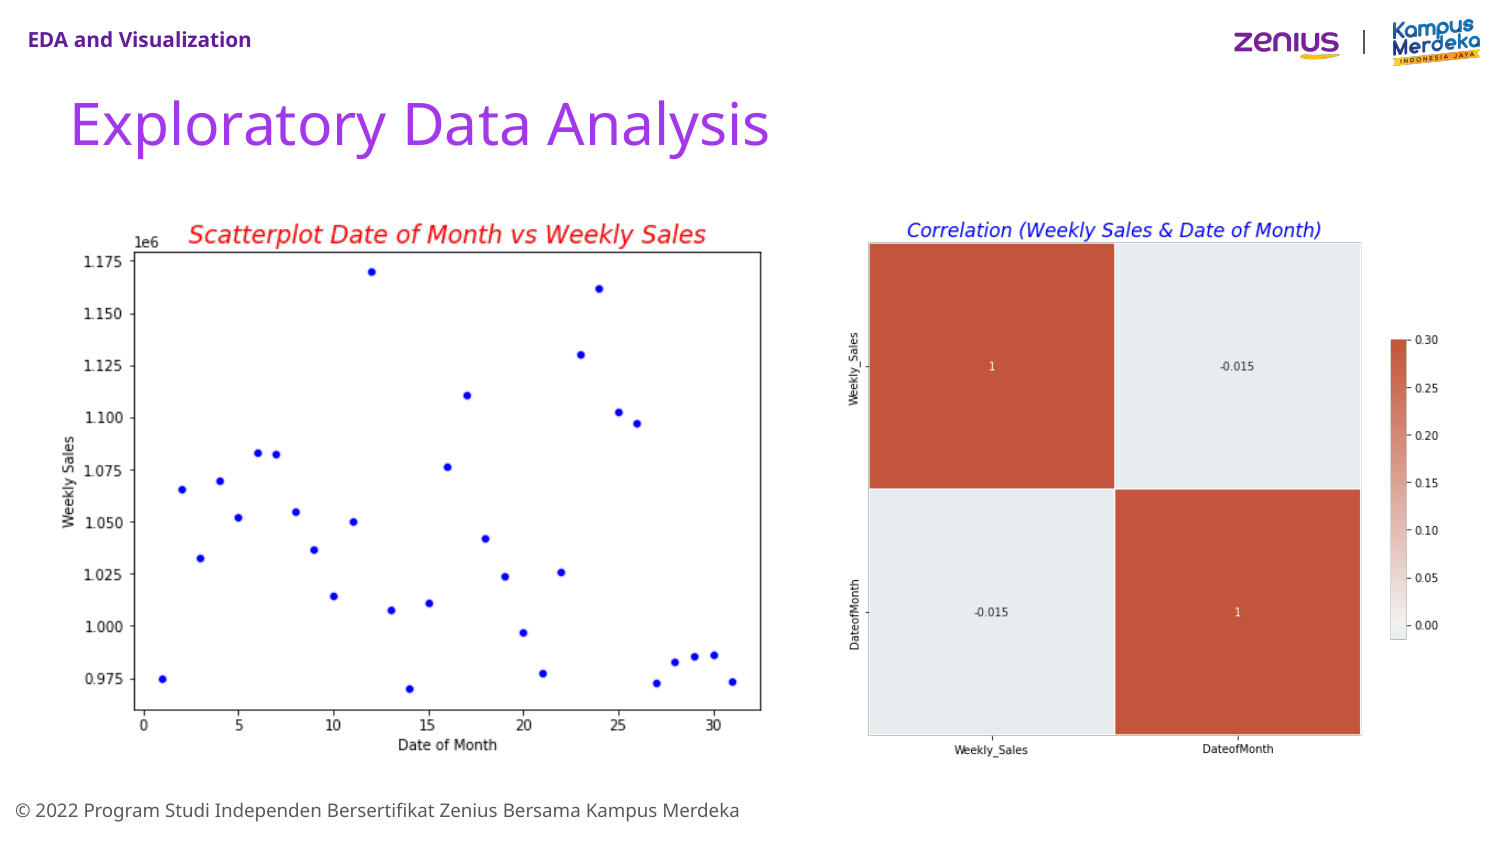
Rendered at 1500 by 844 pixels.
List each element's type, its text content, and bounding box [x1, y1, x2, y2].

text_box EDA and Visualization [12, 14, 1011, 65]
picture [841, 214, 1446, 763]
text_box © 2022 Program Studi Independen Bersertifikat Zenius Bersama Kampus Merdeka [0, 787, 1468, 833]
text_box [1230, 15, 1480, 69]
title Exploratory Data Analysis [54, 55, 1446, 190]
picture [54, 214, 770, 763]
